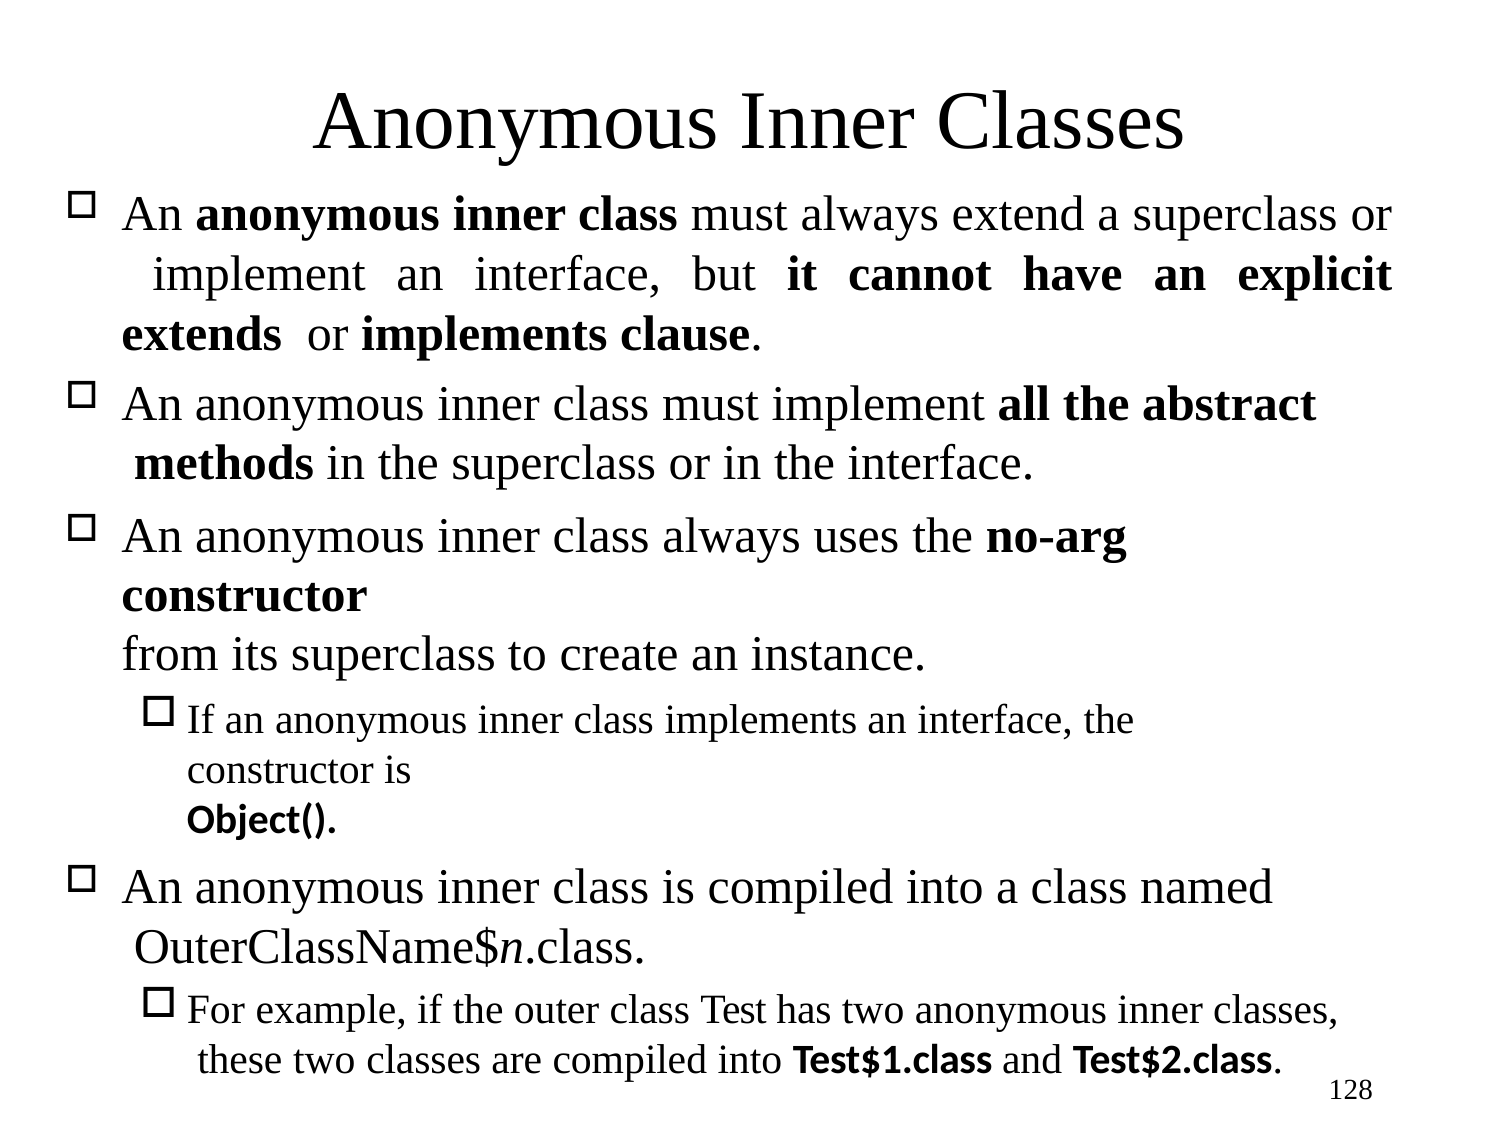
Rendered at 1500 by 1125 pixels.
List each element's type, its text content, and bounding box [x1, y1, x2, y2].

text_box An anonymous inner class must always extend a superclass or implement an interface, but it cannot have an explicit extends or implements clause. An anonymous inner class must implement all the abstract methods in the superclass or in the interface. An anonymous inner class always uses the no-arg constructor from its superclass to create an instance. If an anonymous inner class implements an interface, the constructor is Object(). An anonymous inner class is compiled into a class named OuterClassName$n.class. For example, if the outer class Test has two anonymous inner classes, these two classes are compiled into Test$1.class and Test$2.class. [63, 178, 1394, 1083]
slide_number 128 [1322, 1083, 1381, 1125]
title Anonymous Inner Classes [310, 63, 1190, 178]
